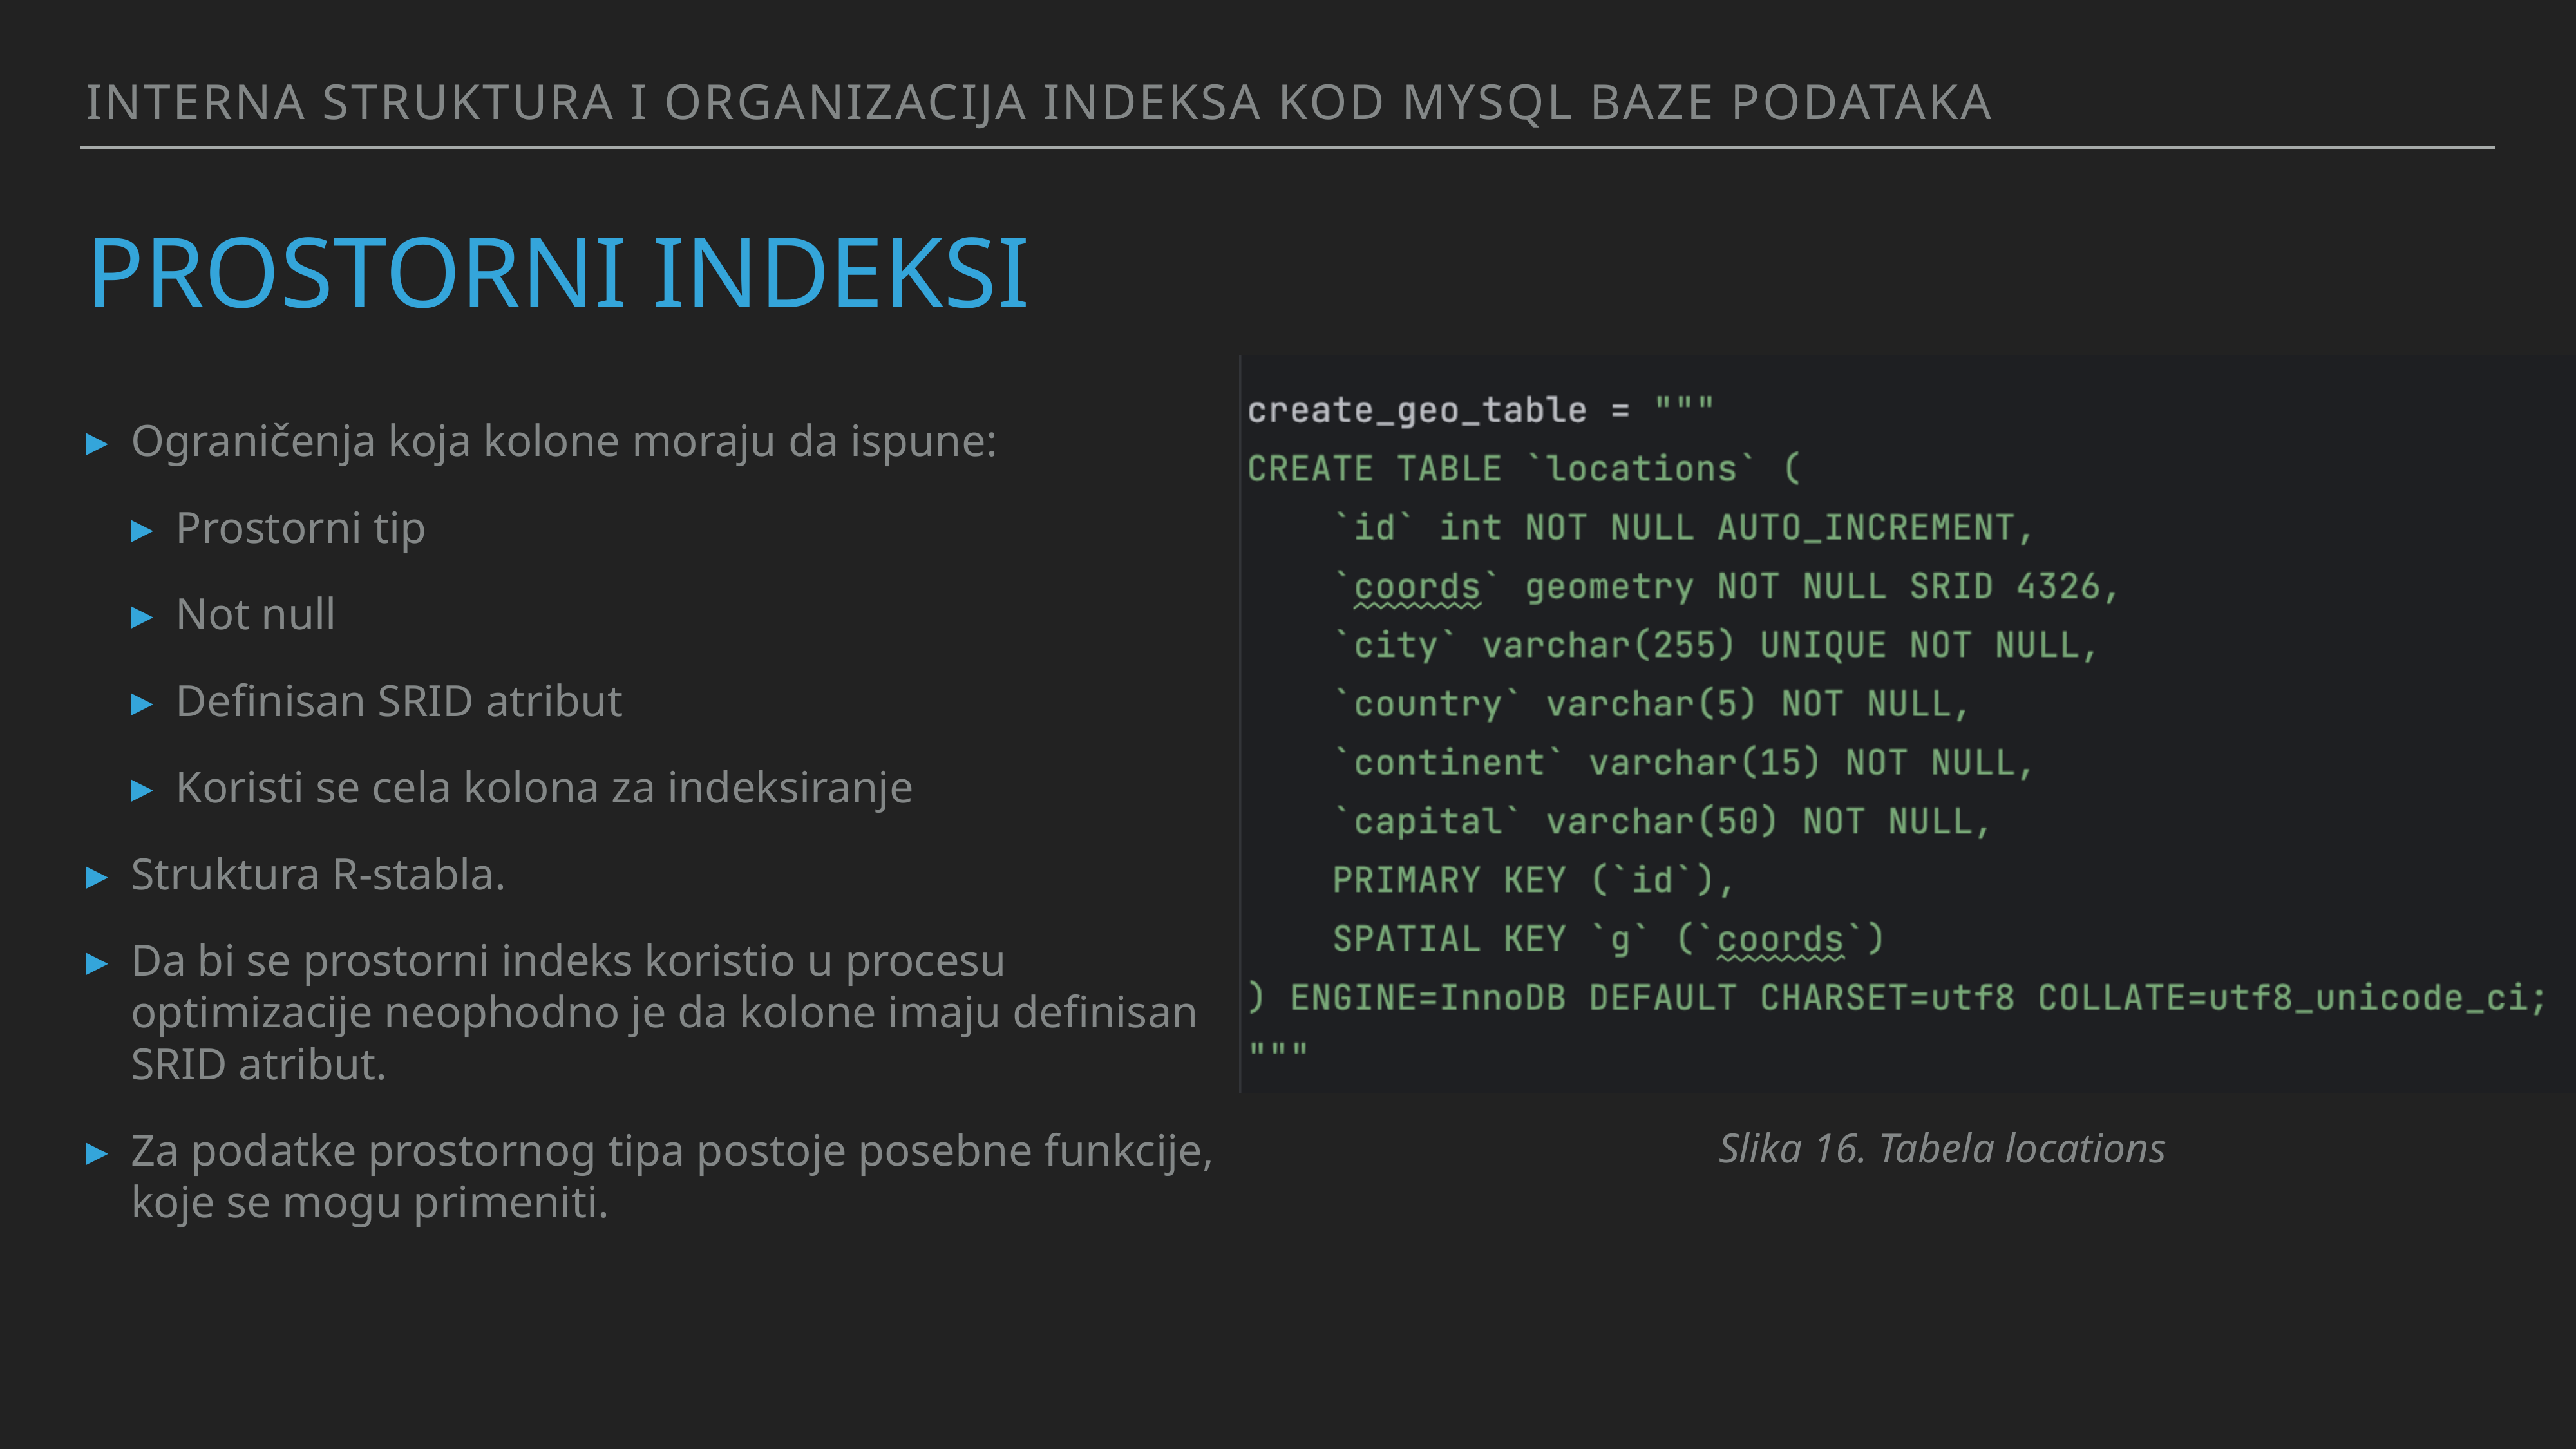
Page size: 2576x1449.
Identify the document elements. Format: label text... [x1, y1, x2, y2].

list Interna struktura i organizacija indeksa kod mysql baze podataka [80, 66, 2295, 135]
title Prostorni indeksi [80, 227, 2496, 336]
list Ograničenja koja kolone moraju da ispune: Prostorni tip Not null Definisan SRID atribut Koristi se cela kolona za indeksiranje Struktura R-stabla. Da bi se prostorni indeks koristio u procesu optimizacije neophodno je da kolone imaju definisan SRID atribut. Za podatke prostornog tipa postoje posebne funkcije, koje se mogu primeniti. [80, 407, 1240, 1316]
picture [1239, 355, 2576, 1094]
text_box Slika 16. Tabela locations [1713, 1117, 2173, 1176]
